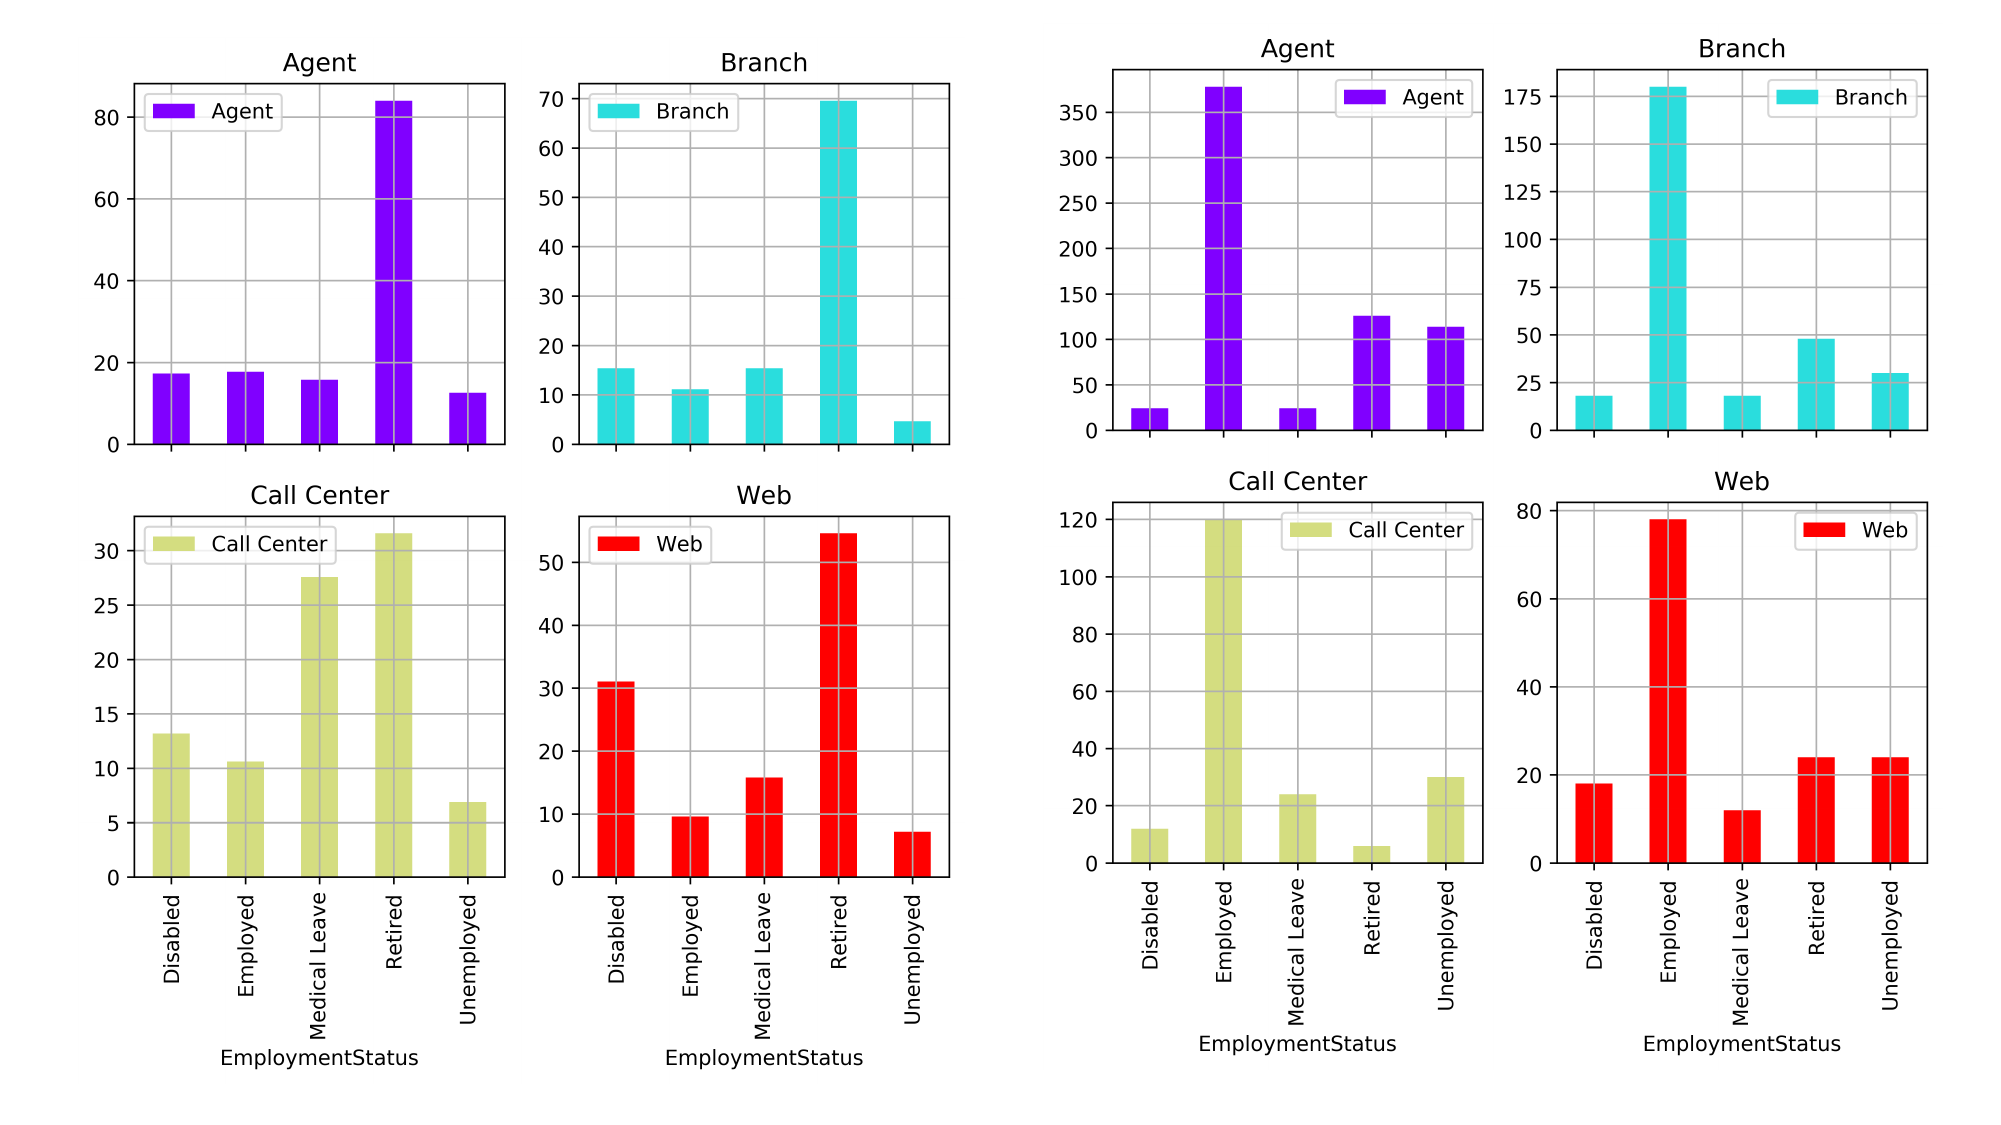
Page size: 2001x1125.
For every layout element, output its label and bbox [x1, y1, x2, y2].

picture [78, 37, 965, 1084]
picture [1043, 23, 1943, 1070]
